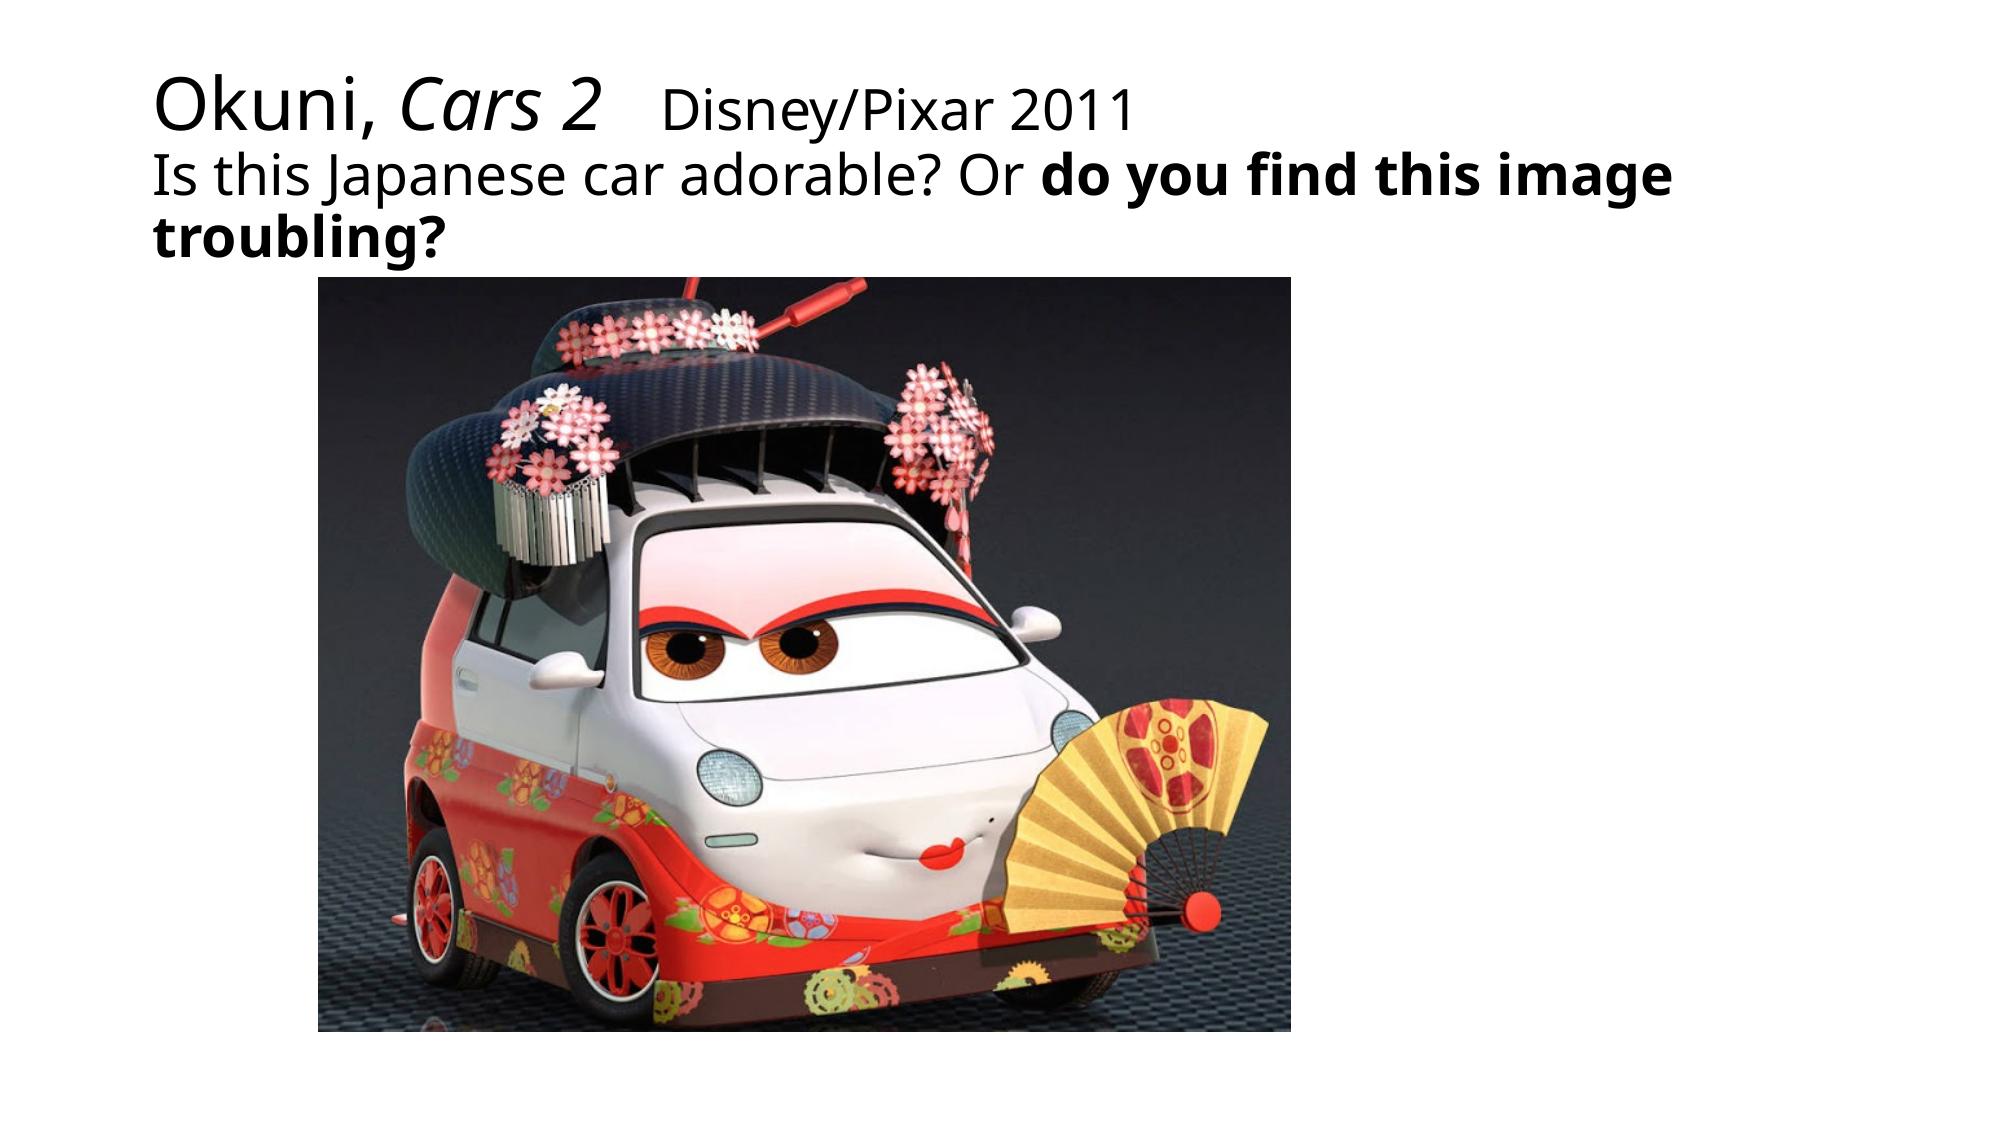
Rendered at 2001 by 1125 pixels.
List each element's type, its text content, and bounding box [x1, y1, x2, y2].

title Okuni, Cars 2 Disney/Pixar 2011 Is this Japanese car adorable? Or do you find this image troubling? [137, 59, 1863, 278]
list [84, 277, 1525, 1032]
